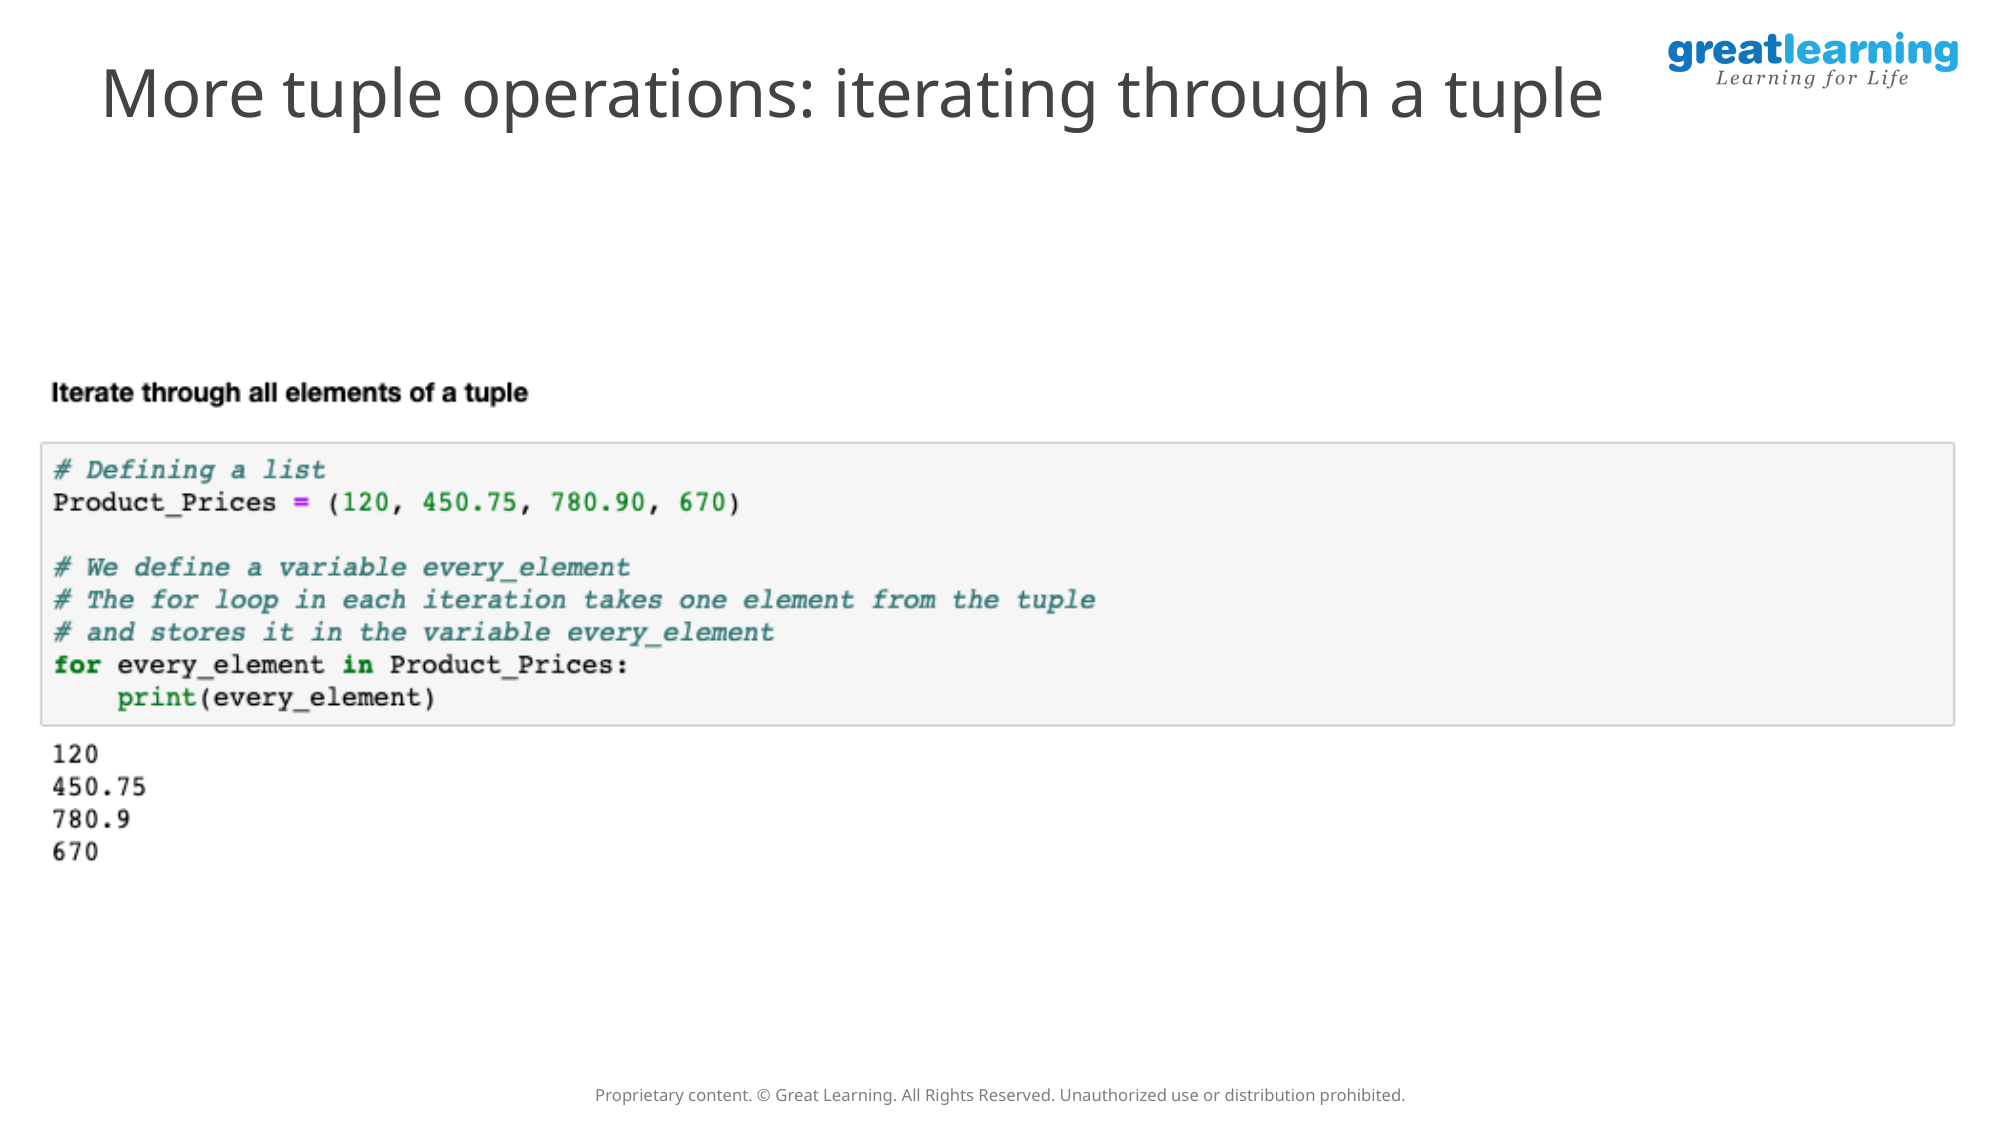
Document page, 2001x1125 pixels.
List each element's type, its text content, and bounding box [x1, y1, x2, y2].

picture [32, 364, 1967, 874]
text_box More tuple operations: iterating through a tuple [80, 30, 1713, 147]
picture [1713, 31, 1958, 89]
